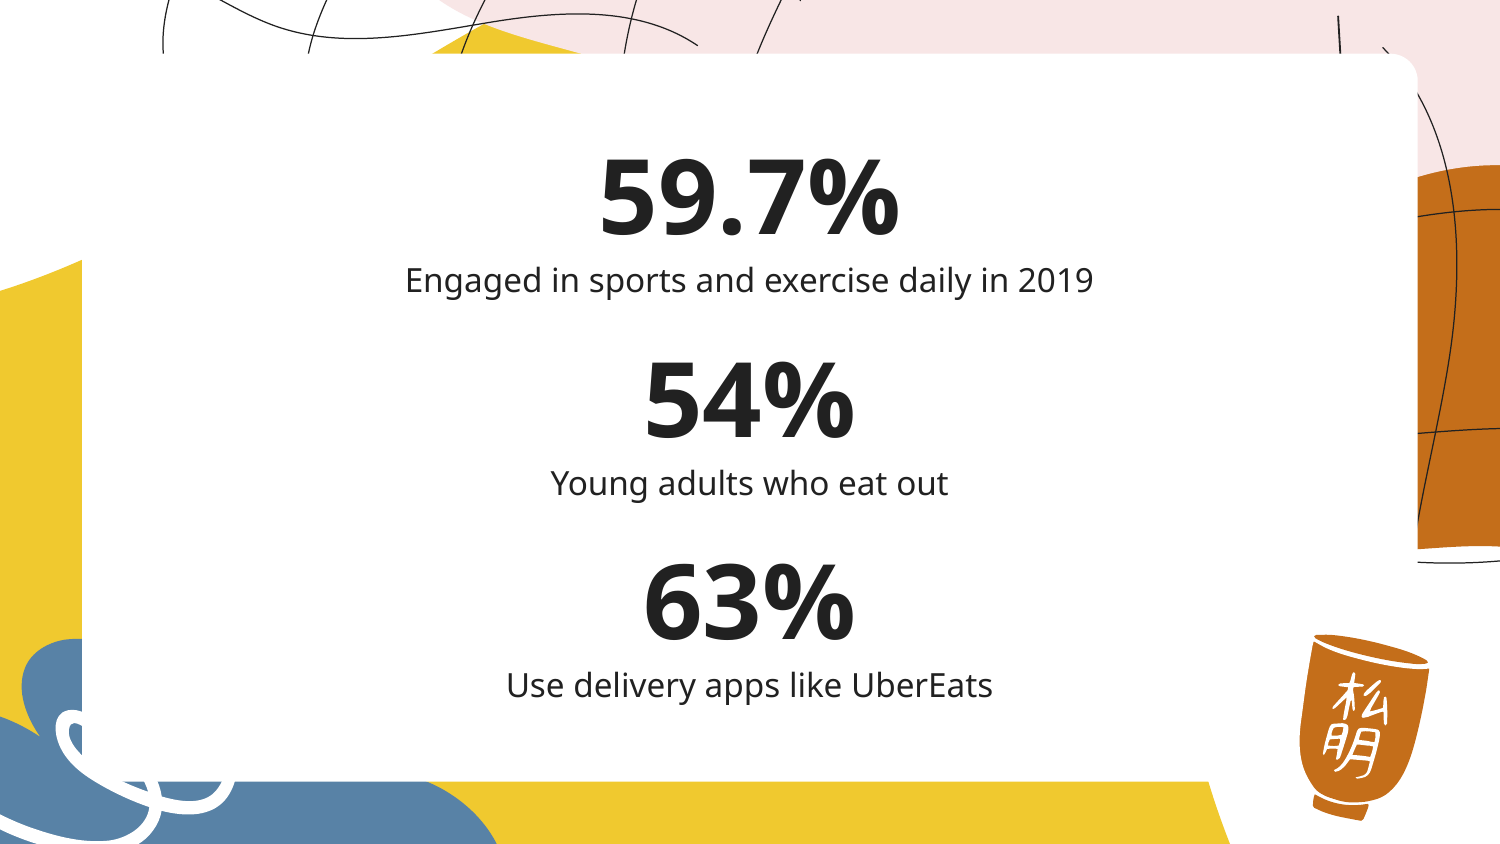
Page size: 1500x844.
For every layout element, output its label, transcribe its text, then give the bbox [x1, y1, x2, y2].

title 54% [320, 333, 1180, 457]
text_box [1295, 633, 1434, 825]
subtitle Young adults who eat out [320, 461, 1180, 506]
title 63% [320, 535, 1180, 659]
subtitle Engaged in sports and exercise daily in 2019 [320, 259, 1180, 303]
title 59.7% [320, 130, 1180, 255]
subtitle Use delivery apps like UberEats [320, 664, 1180, 708]
